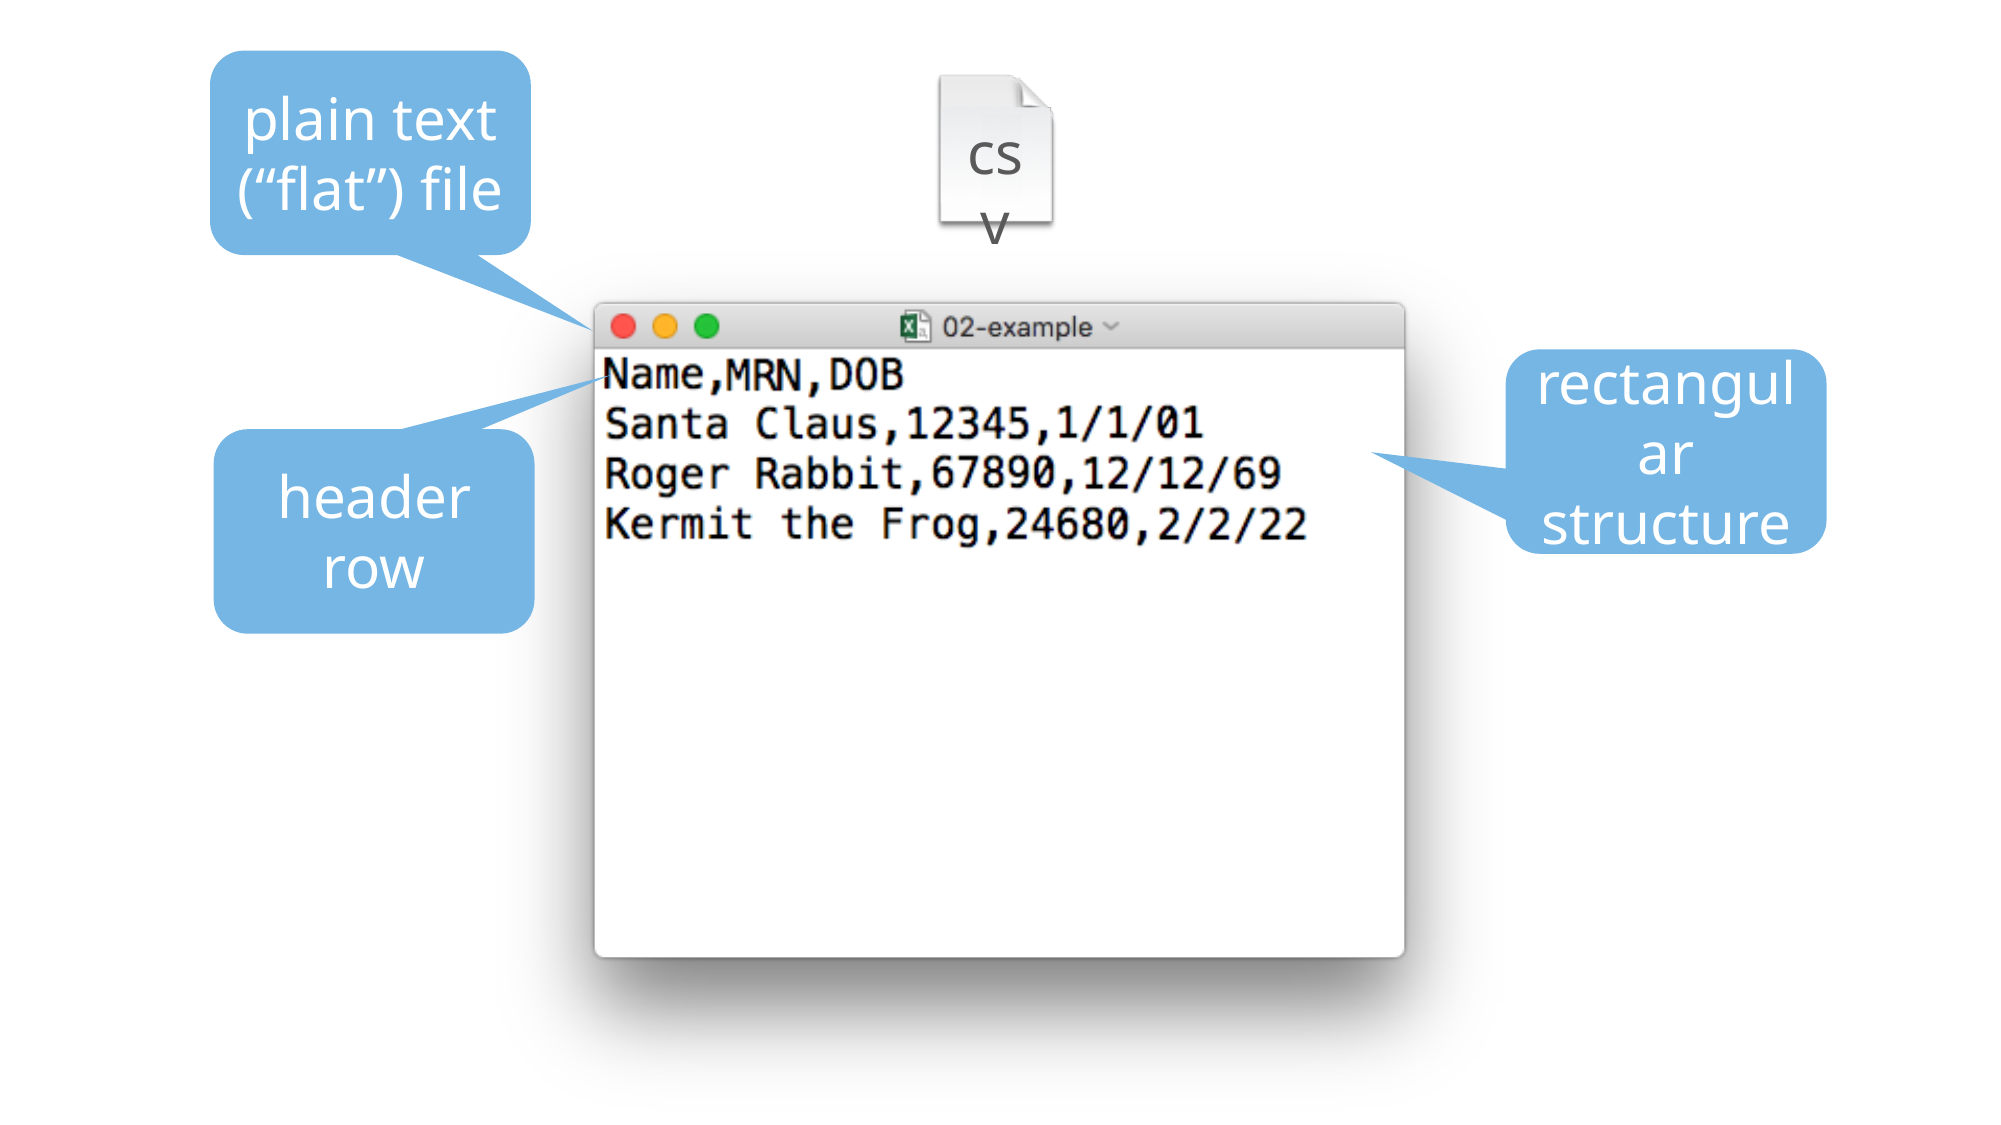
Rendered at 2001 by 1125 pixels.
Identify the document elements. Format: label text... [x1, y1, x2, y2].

text_box header row [213, 408, 470, 653]
picture [723, 350, 1312, 557]
text_box rectangular structure [1527, 293, 1827, 608]
text_box plain text (“flat”) file [210, 29, 531, 275]
picture [911, 69, 1079, 238]
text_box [477, 237, 1522, 1125]
text_box [445, 275, 470, 285]
